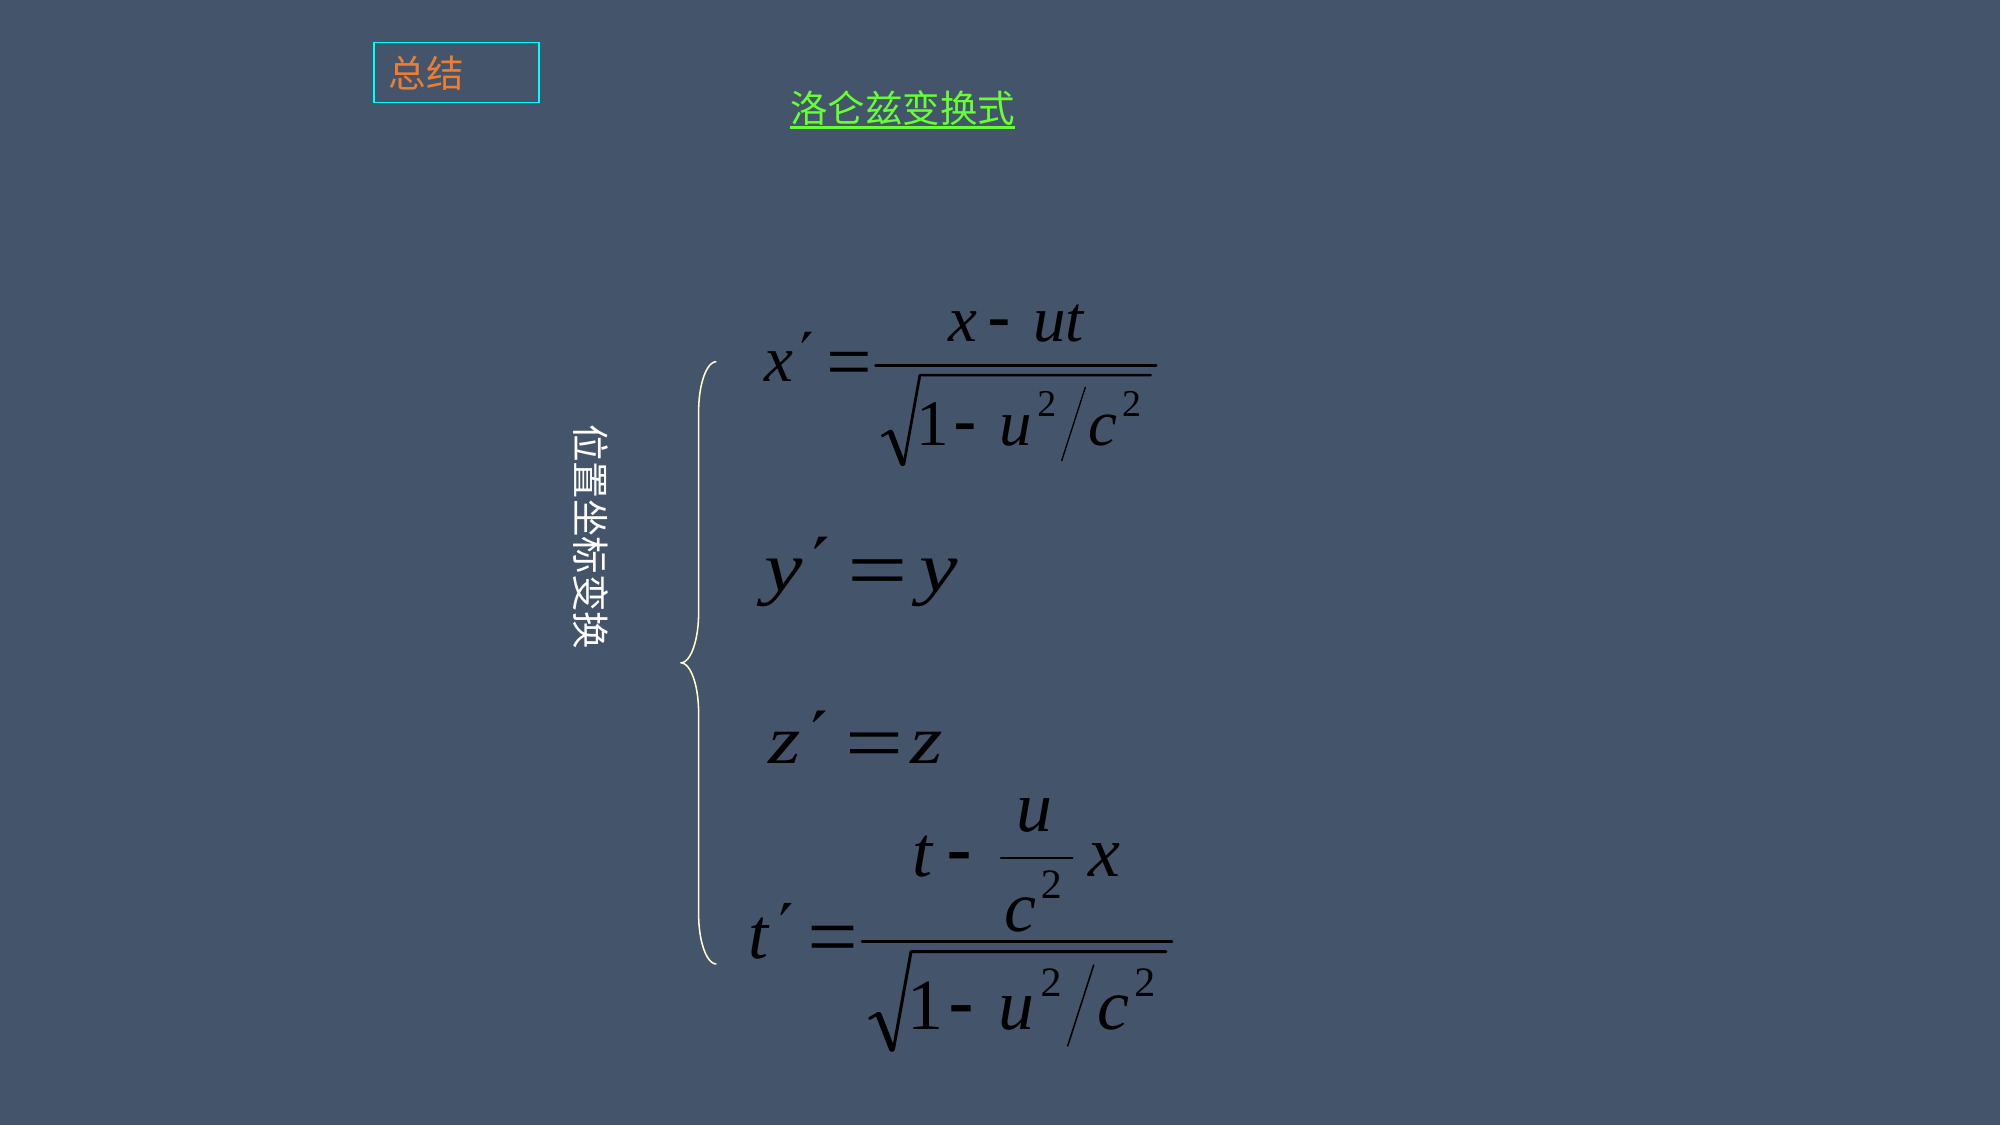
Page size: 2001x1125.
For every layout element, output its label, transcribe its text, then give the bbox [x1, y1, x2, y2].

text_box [742, 526, 1024, 622]
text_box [739, 761, 1189, 1067]
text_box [751, 700, 961, 761]
text_box 洛仑兹变换式 [775, 78, 1326, 138]
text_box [751, 278, 1170, 480]
text_box 位置坐标变换 [520, 409, 622, 788]
text_box [680, 361, 717, 965]
text_box 总结 [373, 42, 540, 103]
